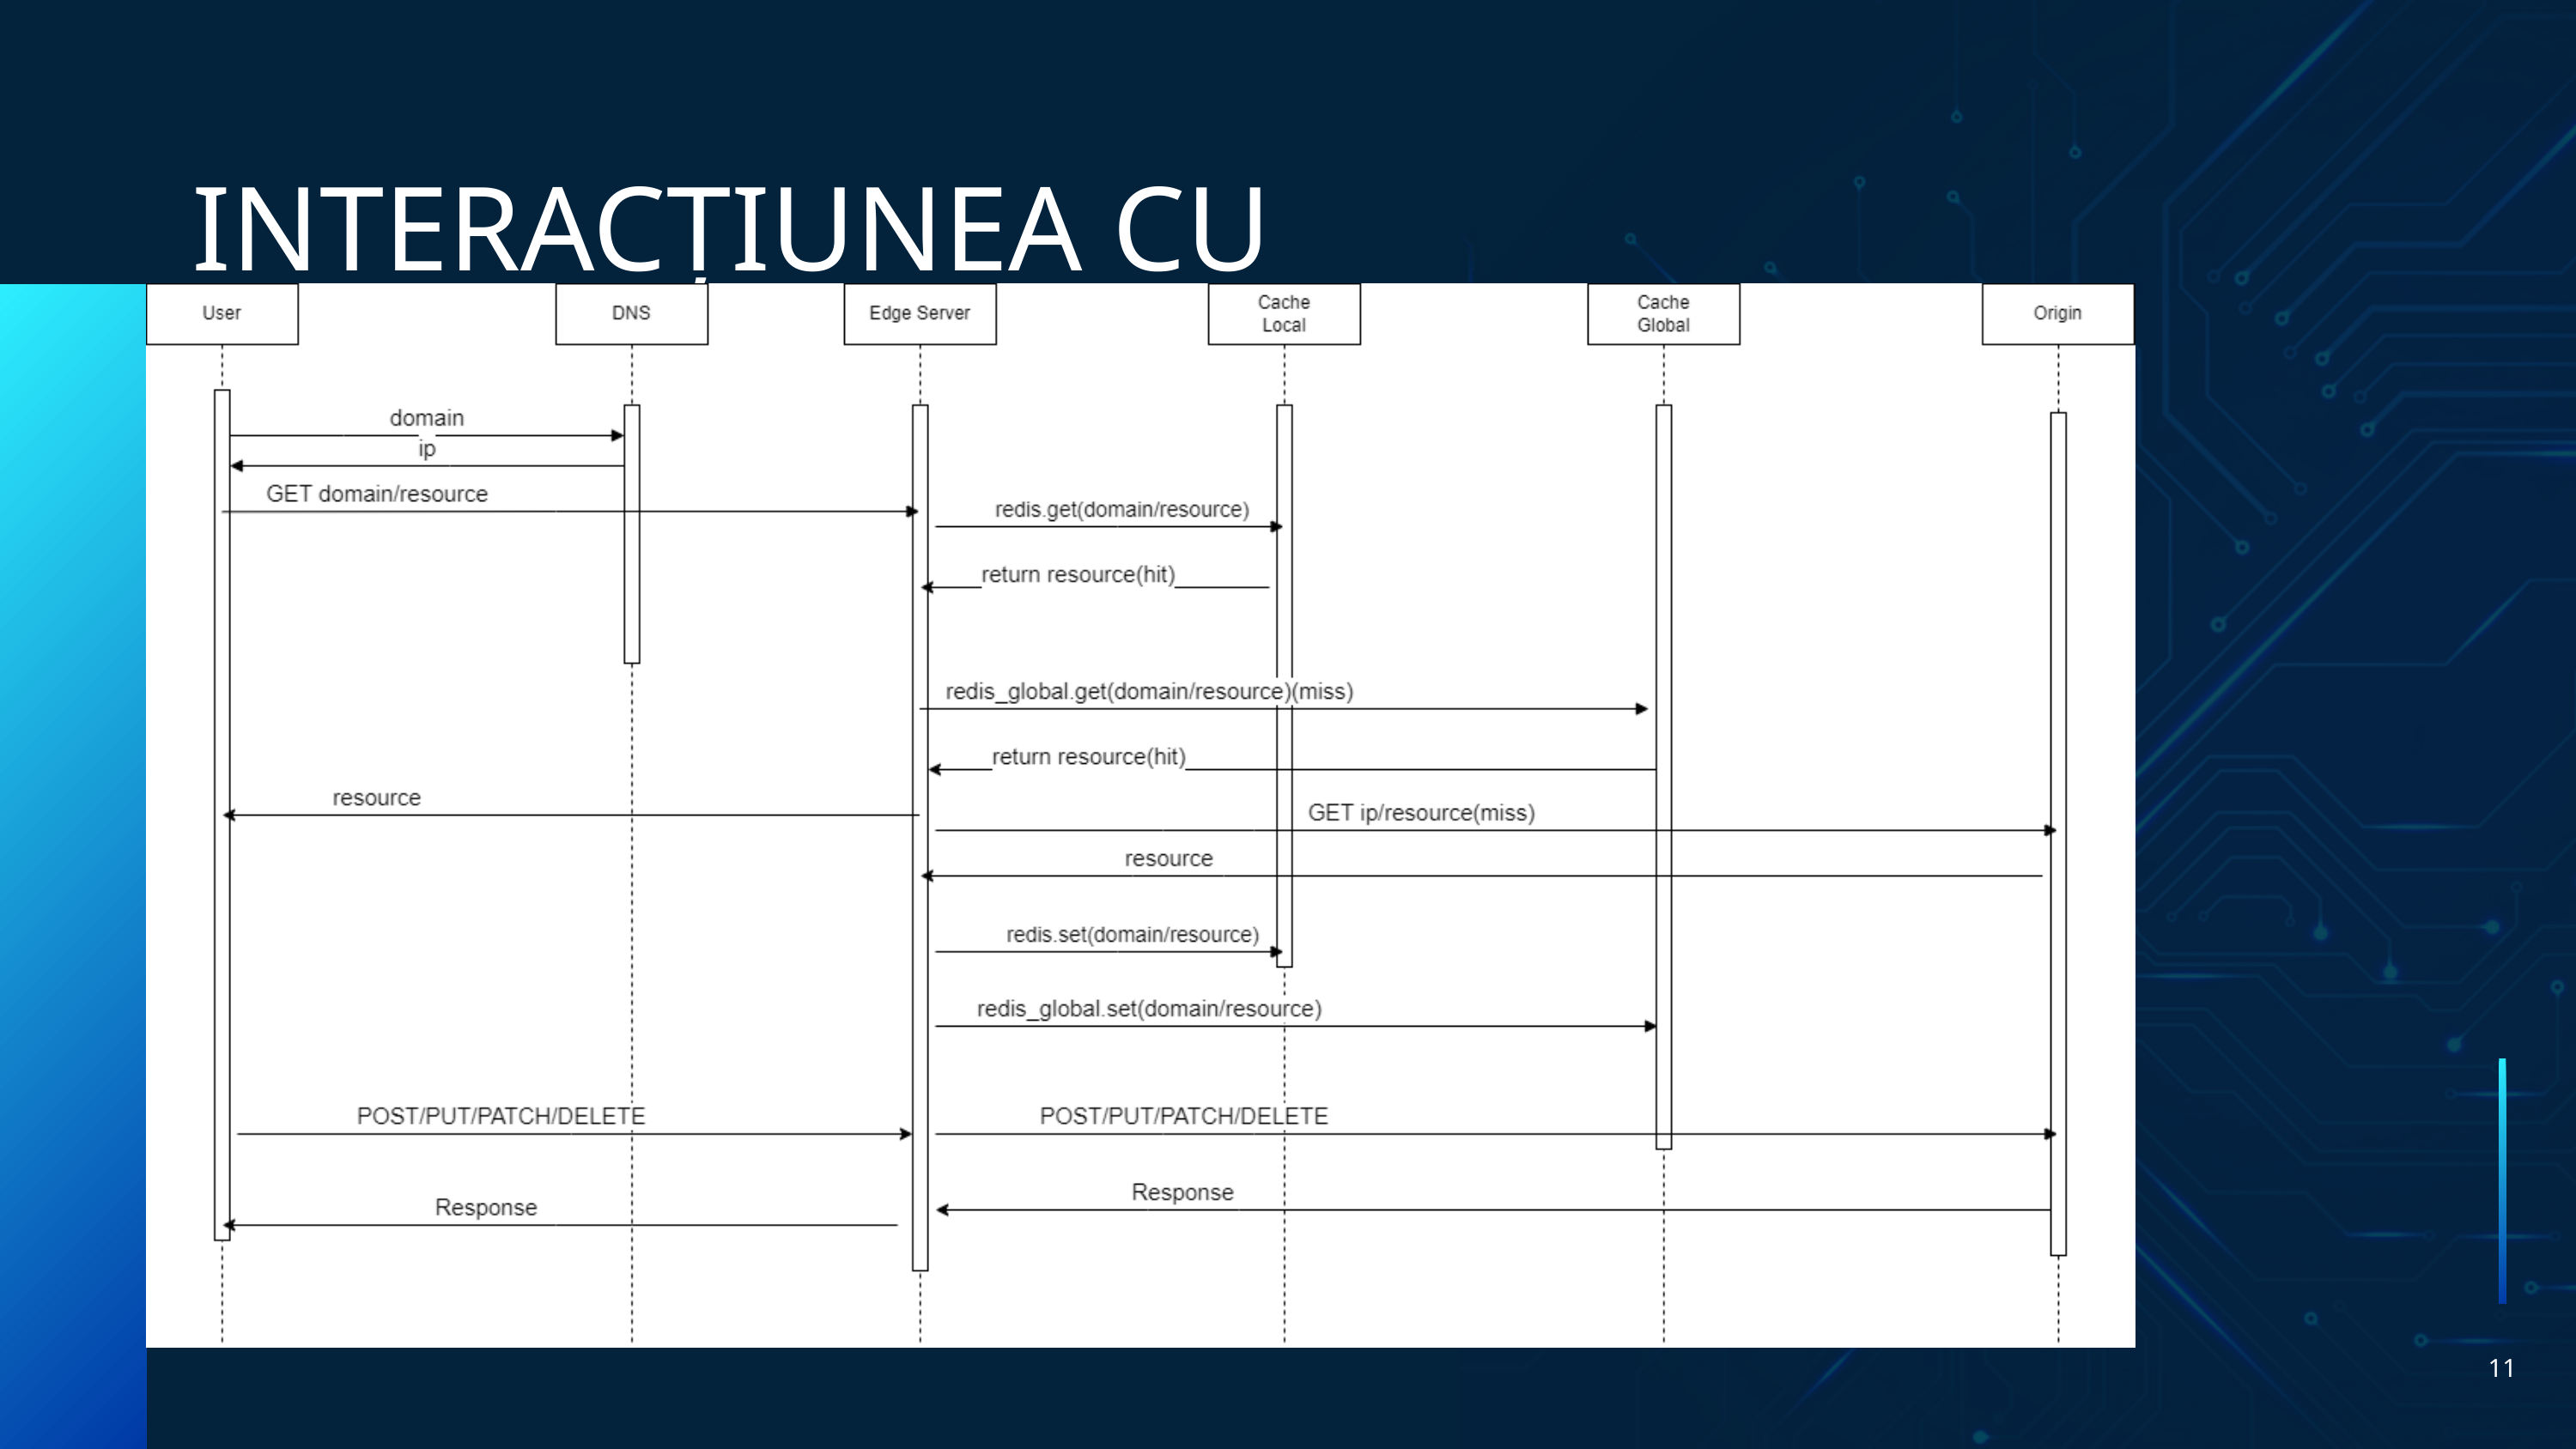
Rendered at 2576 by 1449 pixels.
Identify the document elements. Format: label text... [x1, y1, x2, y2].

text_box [0, 283, 147, 1449]
text_box 11 [2464, 1347, 2542, 1383]
picture [146, 283, 2136, 1348]
text_box INTERACȚIUNEA CU APLICAȚIA [96, 155, 1368, 282]
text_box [2499, 1058, 2506, 1304]
text_box [1461, 0, 2576, 1449]
